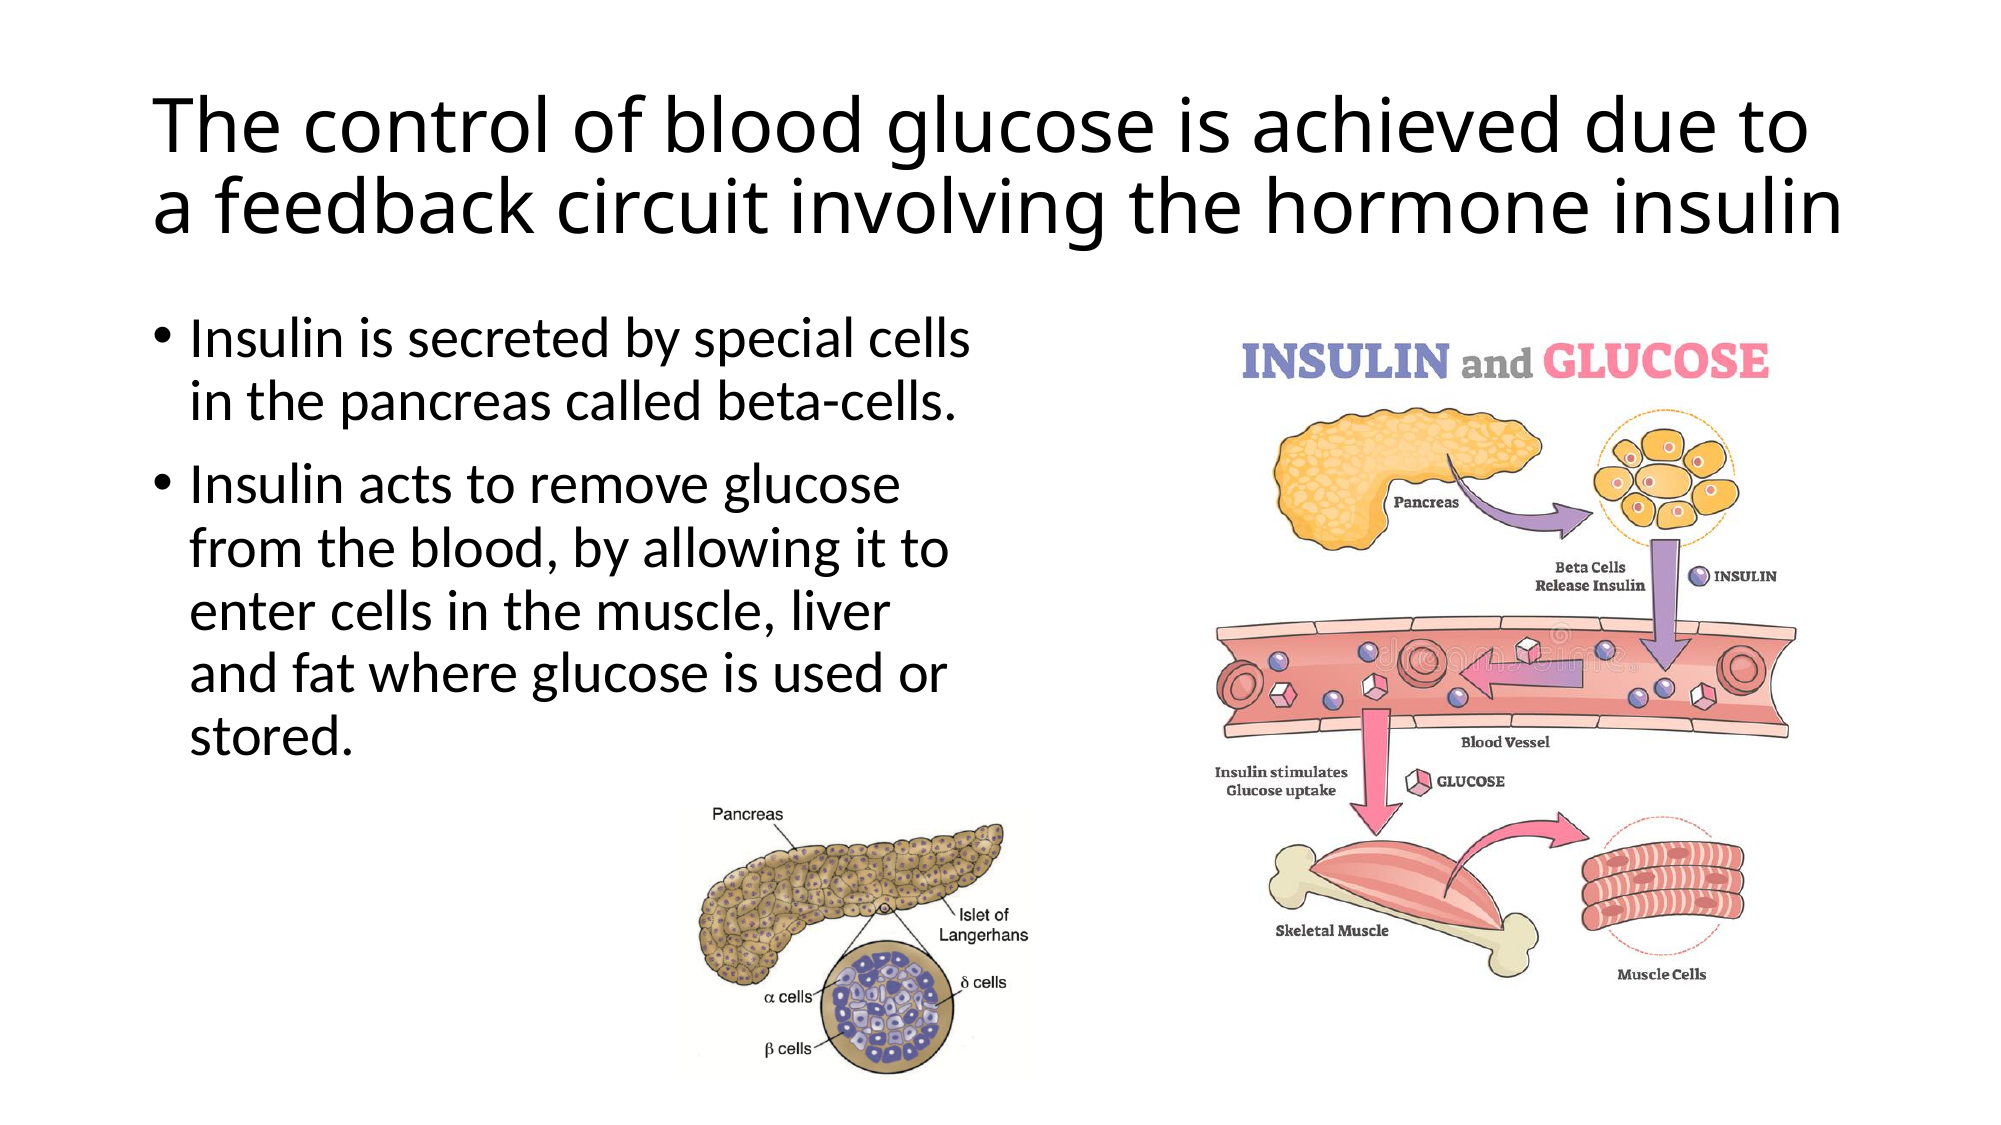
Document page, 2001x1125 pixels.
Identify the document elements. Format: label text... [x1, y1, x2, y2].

list Insulin is secreted by special cells in the pancreas called beta-cells. Insulin acts to remove glucose from the blood, by allowing it to enter cells in the muscle, liver and fat where glucose is used or stored. [137, 299, 993, 1014]
picture [1163, 289, 1847, 1014]
picture [678, 790, 1079, 1088]
title The control of blood glucose is achieved due to a feedback circuit involving the hormone insulin [137, 59, 1863, 278]
